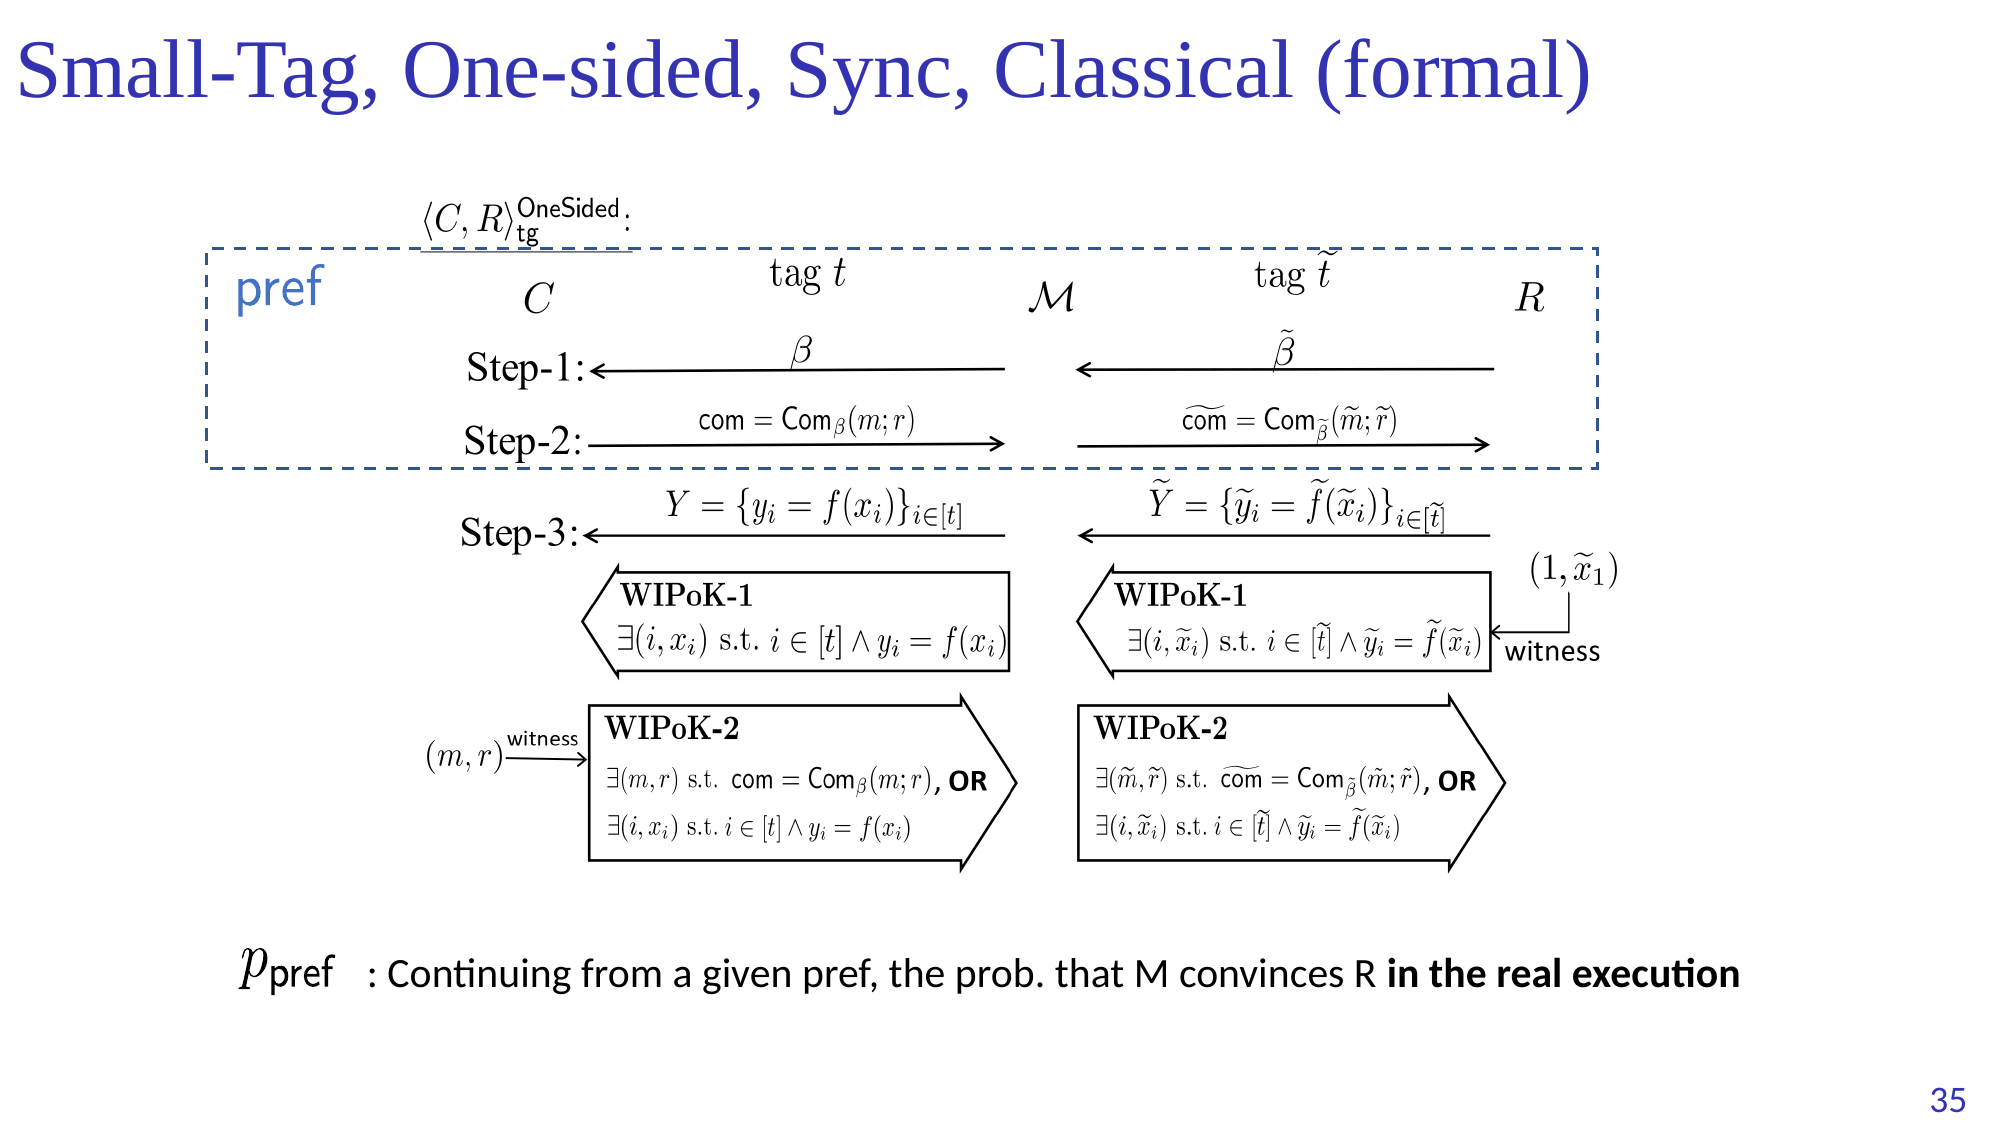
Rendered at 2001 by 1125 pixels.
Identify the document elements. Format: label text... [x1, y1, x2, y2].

picture [391, 186, 1631, 884]
text_box : Continuing from a given pref, the prob. that M convinces R in the real execution [352, 938, 1818, 1004]
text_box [238, 947, 336, 996]
title Small-Tag, One-sided, Sync, Classical (formal) [0, 0, 1725, 142]
text_box [205, 248, 391, 469]
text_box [238, 263, 325, 317]
